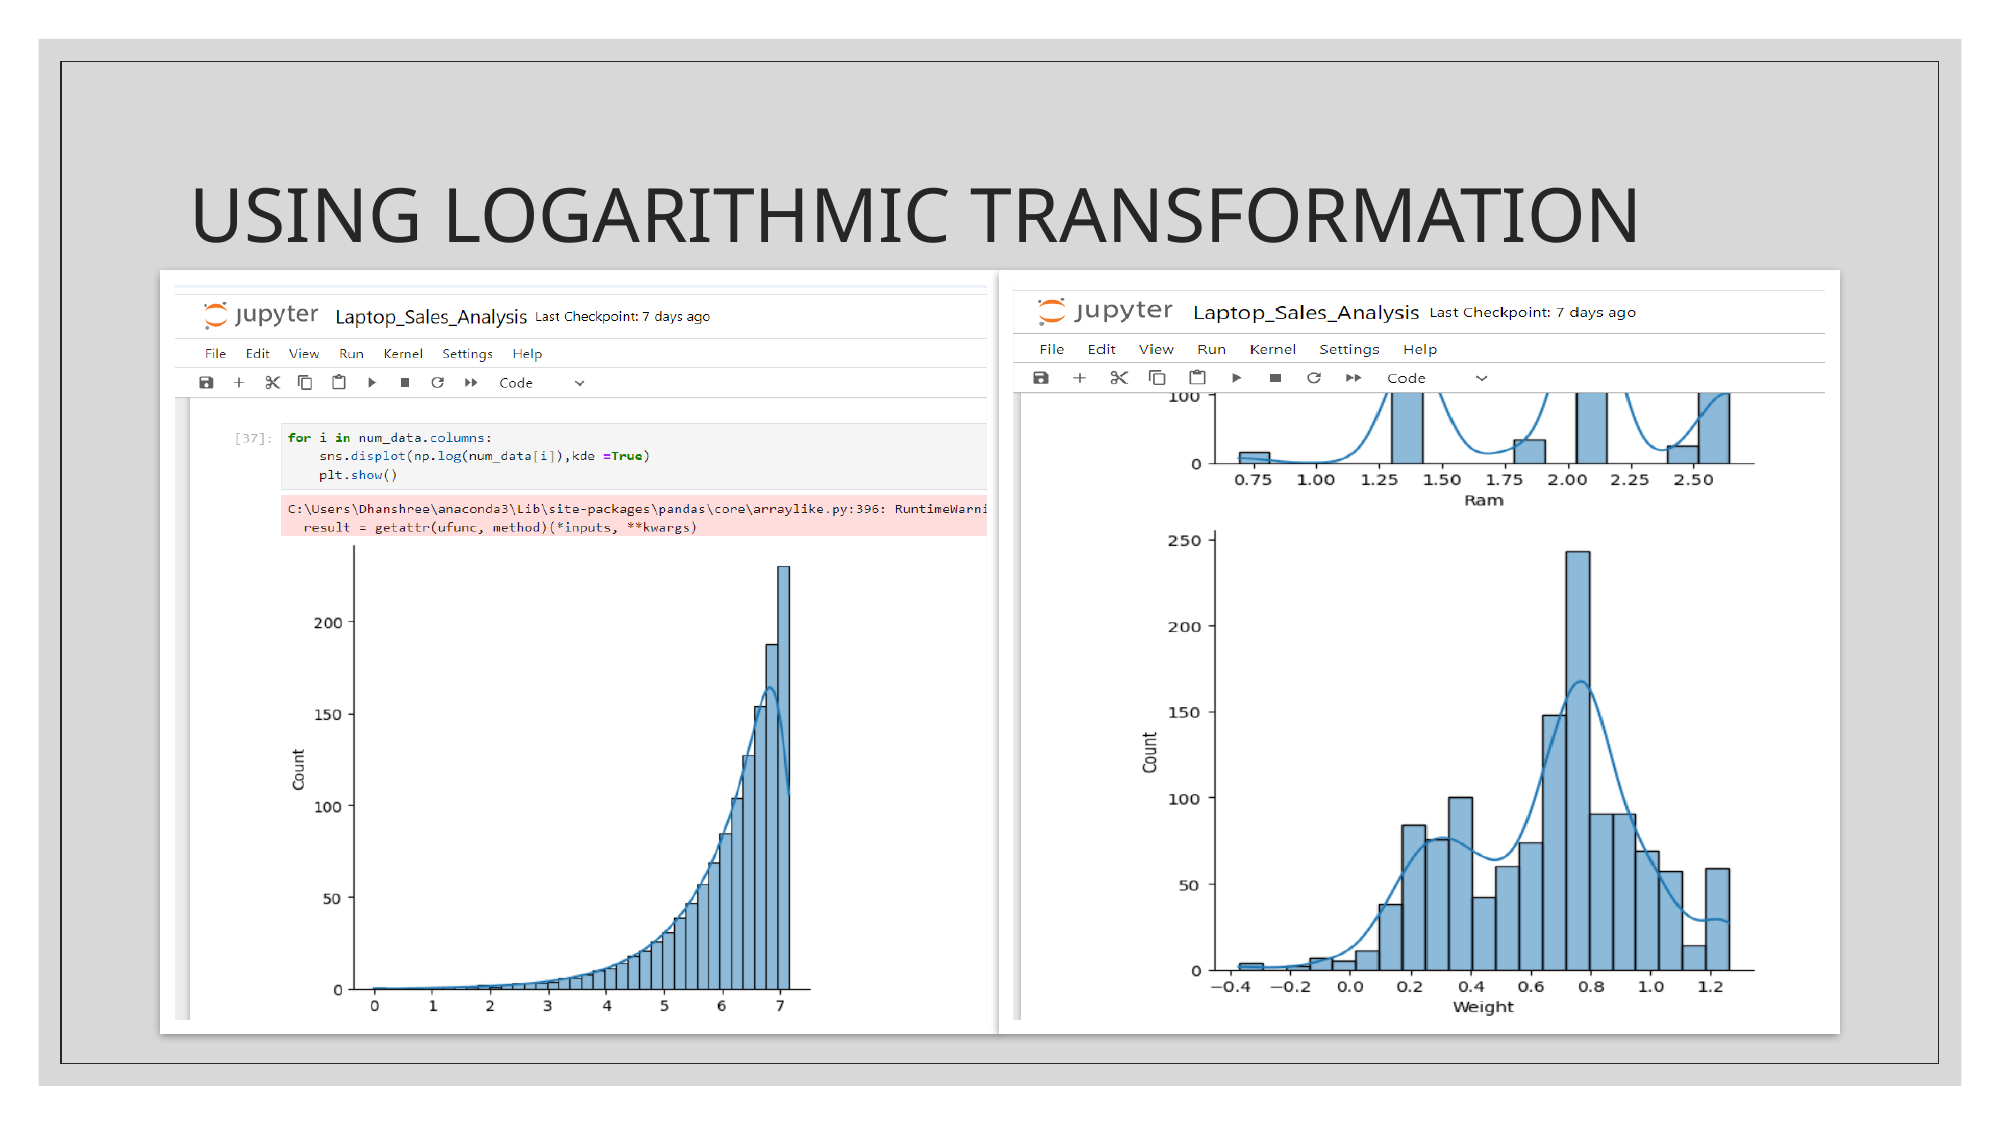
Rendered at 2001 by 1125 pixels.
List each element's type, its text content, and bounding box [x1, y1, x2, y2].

picture [1013, 284, 1825, 1020]
title USING LOGARITHMIC TRANSFORMATION [174, 105, 1825, 268]
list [174, 284, 987, 1020]
